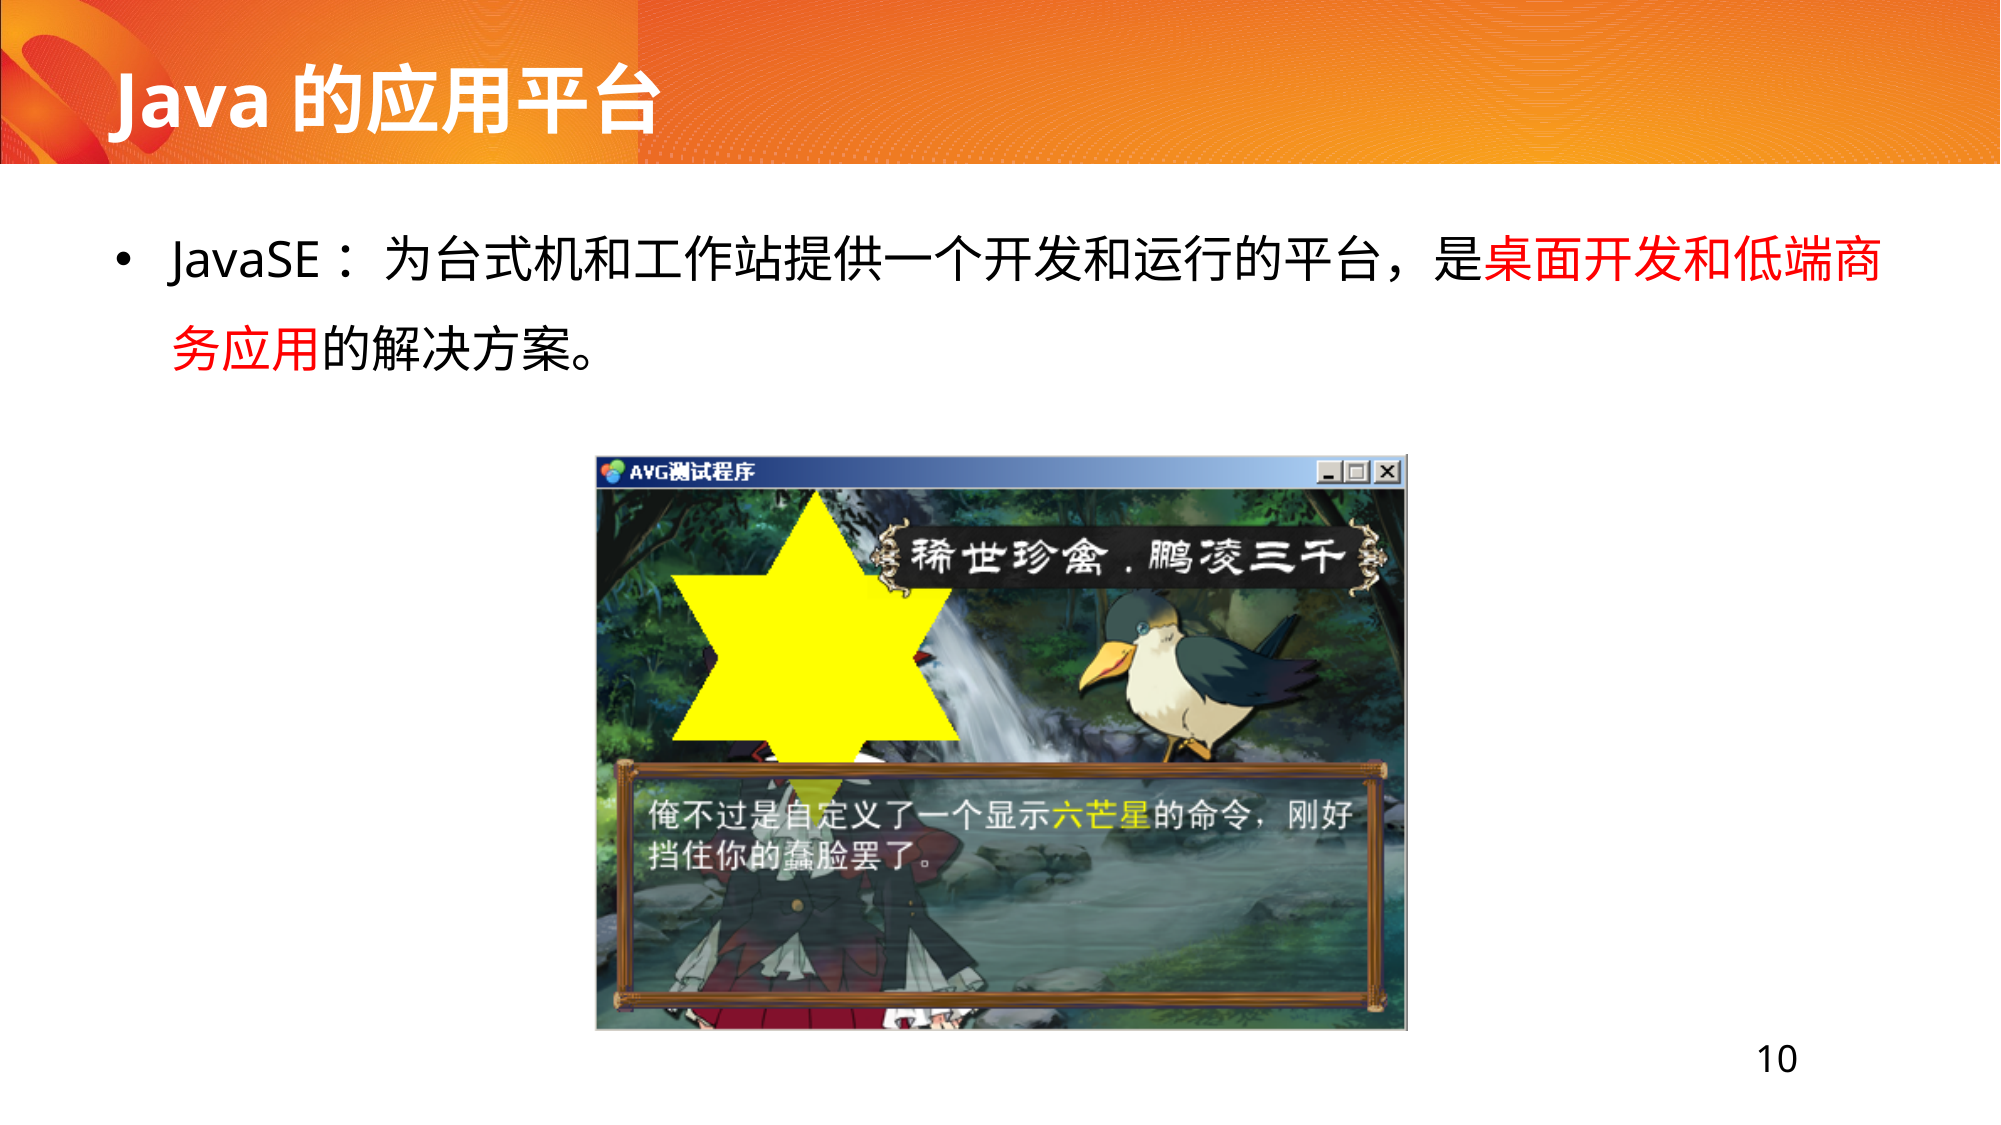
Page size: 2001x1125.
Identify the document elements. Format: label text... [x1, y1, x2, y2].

picture [591, 454, 1409, 1031]
title Java的应用平台 [99, 45, 1900, 167]
list JavaSE：为台式机和工作站提供一个开发和运行的平台，是桌面开发和低端商务应用的解决方案。 [99, 190, 1900, 1005]
picture [0, 0, 2000, 164]
